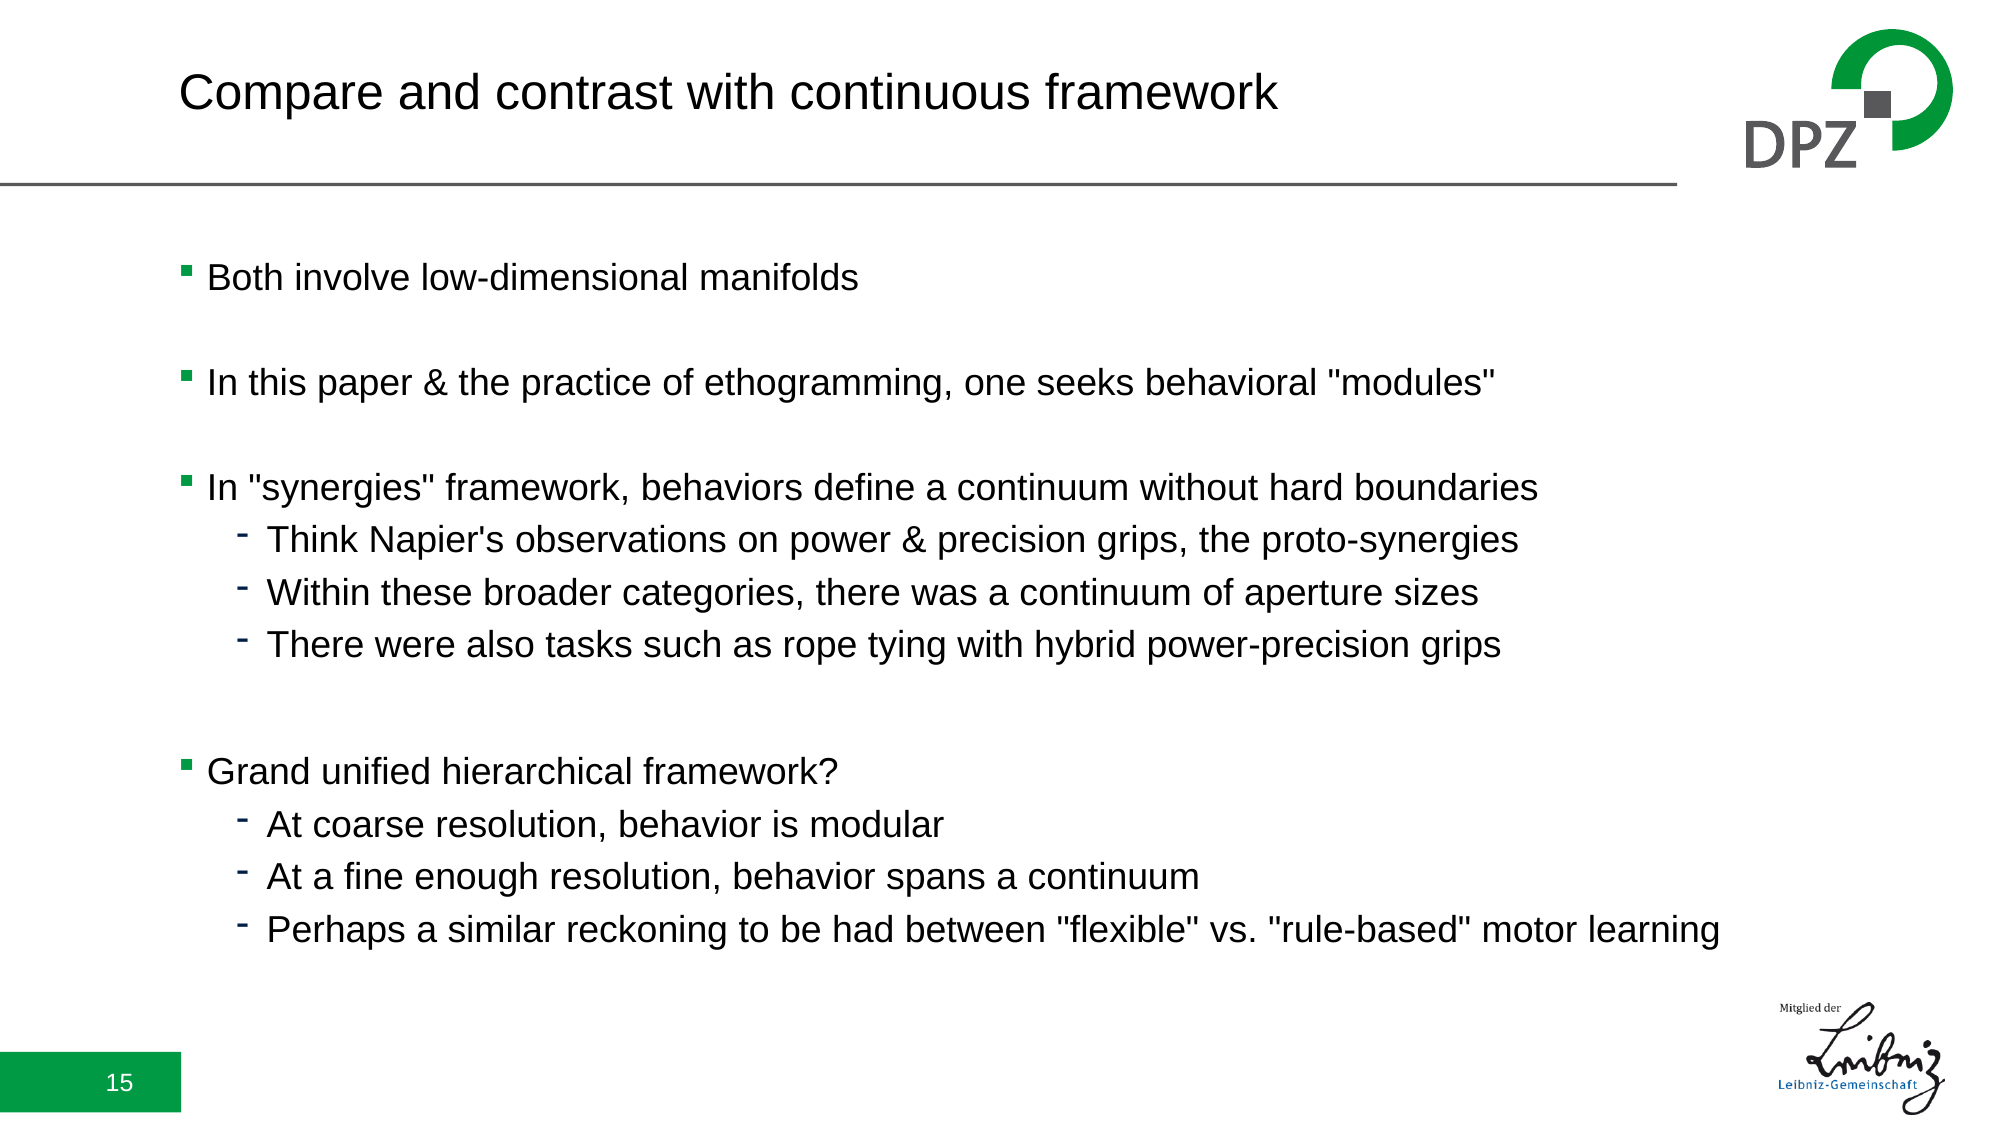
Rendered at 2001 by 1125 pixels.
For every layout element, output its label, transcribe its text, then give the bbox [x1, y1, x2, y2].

slide_number 15 [0, 1058, 149, 1123]
picture [1779, 1002, 1945, 1115]
list Both involve low-dimensional manifolds In this paper & the practice of ethogramming, one seeks behavioral "modules" In "synergies" framework, behaviors define a continuum without hard boundaries Think Napier's observations on power & precision grips, the proto-synergies Within these broader categories, there was a continuum of aperture sizes There were also tasks such as rope tying with hybrid power-precision grips Grand unified hierarchical framework? At coarse resolution, behavior is modular At a fine enough resolution, behavior spans a continuum Perhaps a similar reckoning to be had between "flexible" vs. "rule-based" motor learning [163, 245, 1770, 988]
title Compare and contrast with continuous framework [163, 42, 1579, 137]
